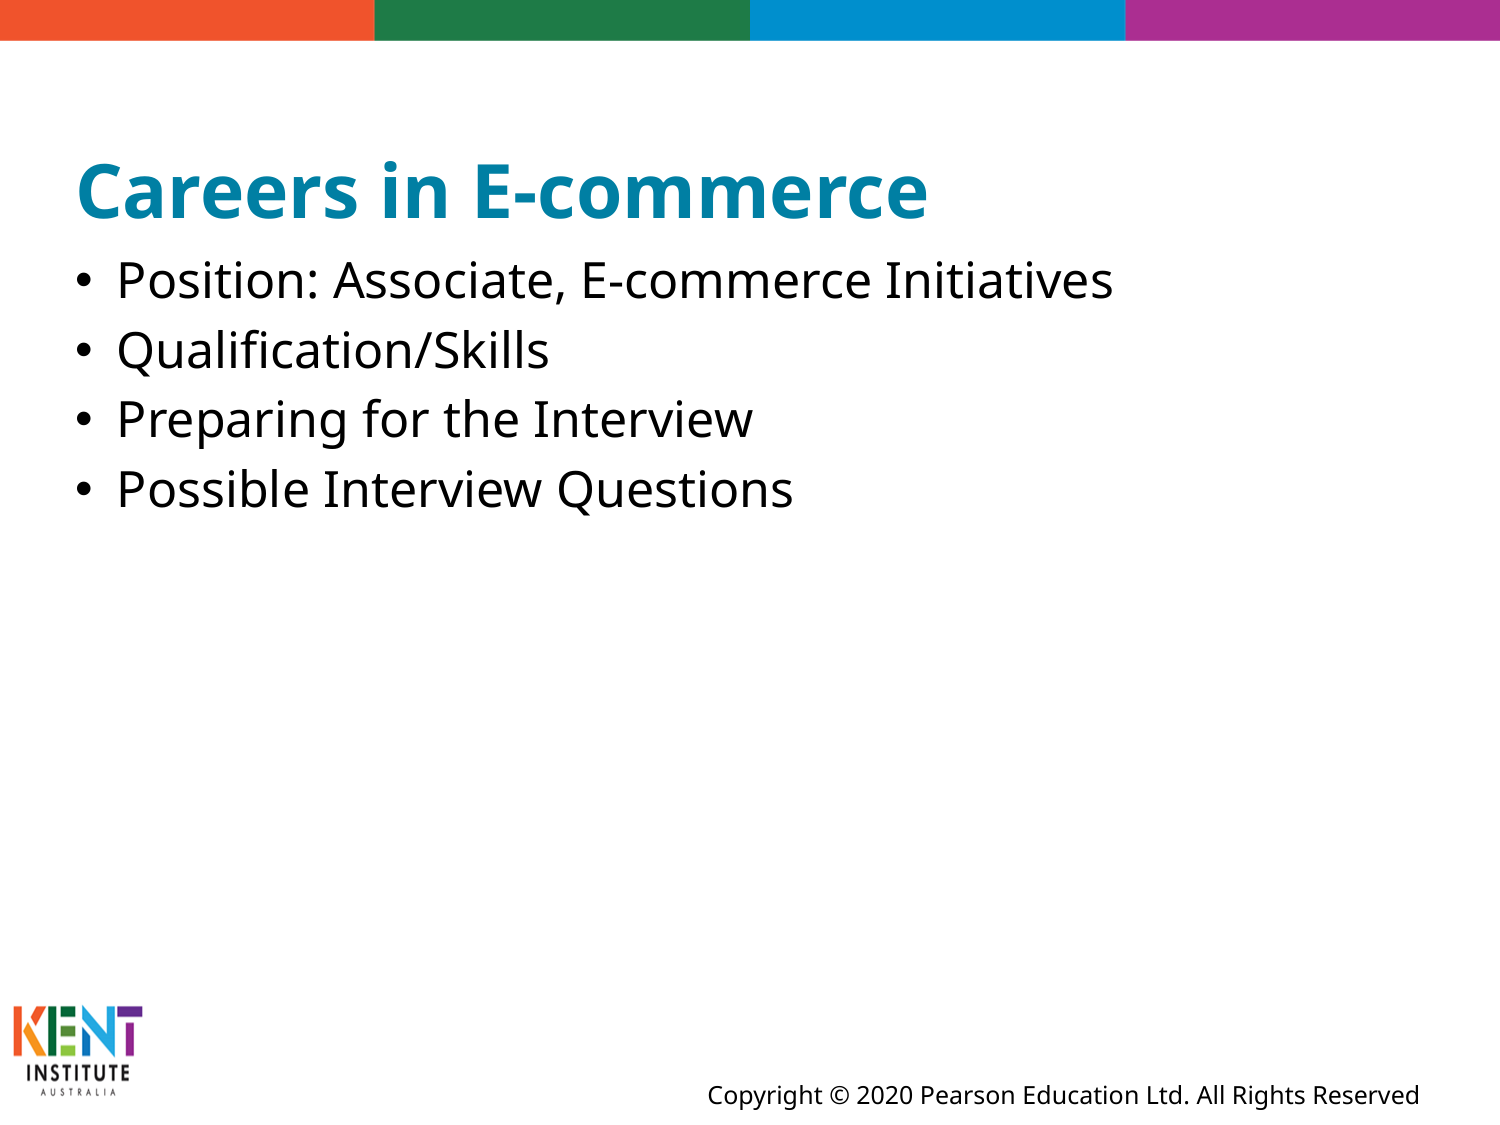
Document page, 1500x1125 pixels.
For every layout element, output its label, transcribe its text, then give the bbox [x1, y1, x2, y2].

picture [1125, 0, 1500, 41]
picture [0, 0, 749, 41]
picture [0, 988, 156, 1114]
title Careers in E-commerce [75, 53, 1425, 234]
list Position: Associate, E-commerce Initiatives Qualification/Skills Preparing for the Interview Possible Interview Questions [75, 255, 1425, 983]
